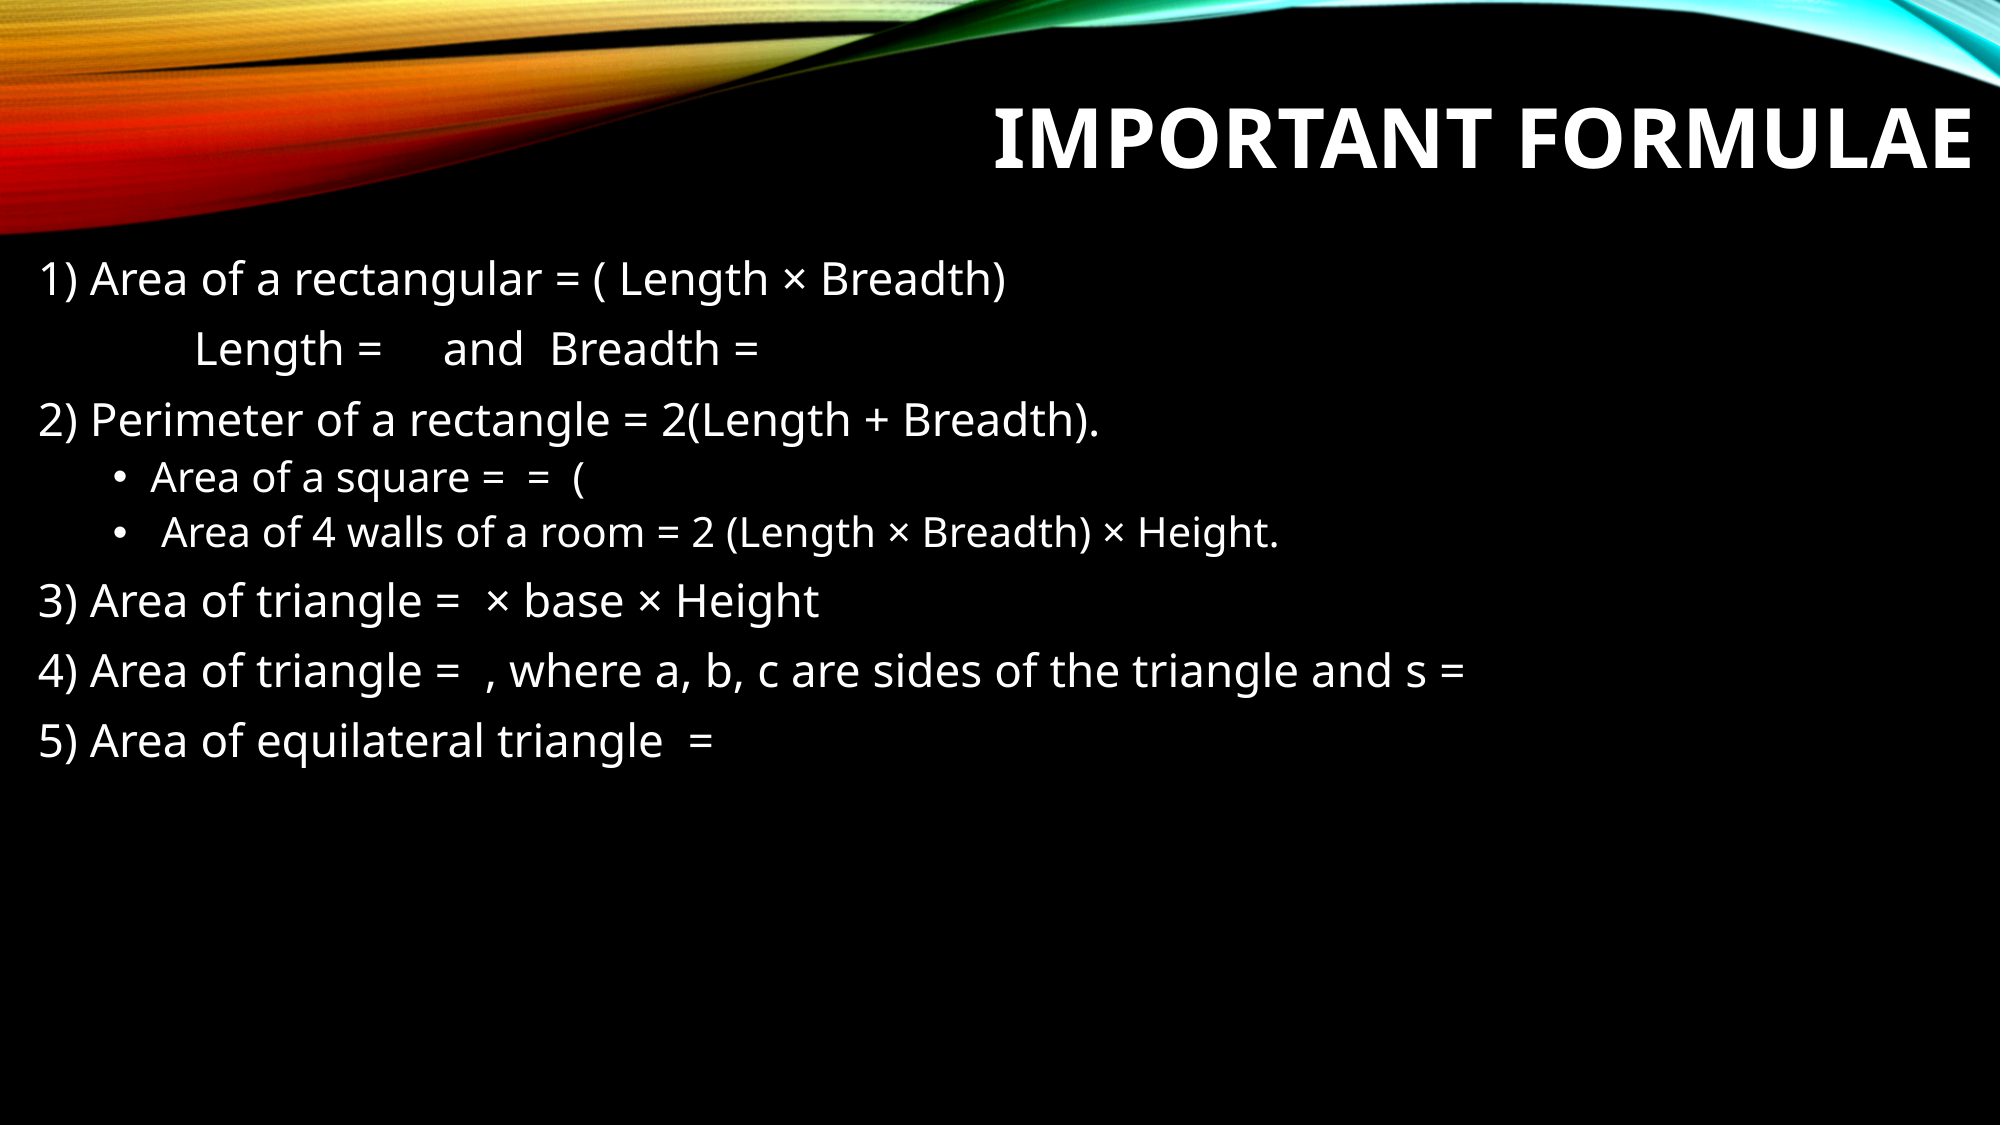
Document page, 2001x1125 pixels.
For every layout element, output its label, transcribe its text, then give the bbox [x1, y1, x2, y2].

picture [0, 0, 2000, 237]
title Important Formulae [577, 85, 1990, 298]
